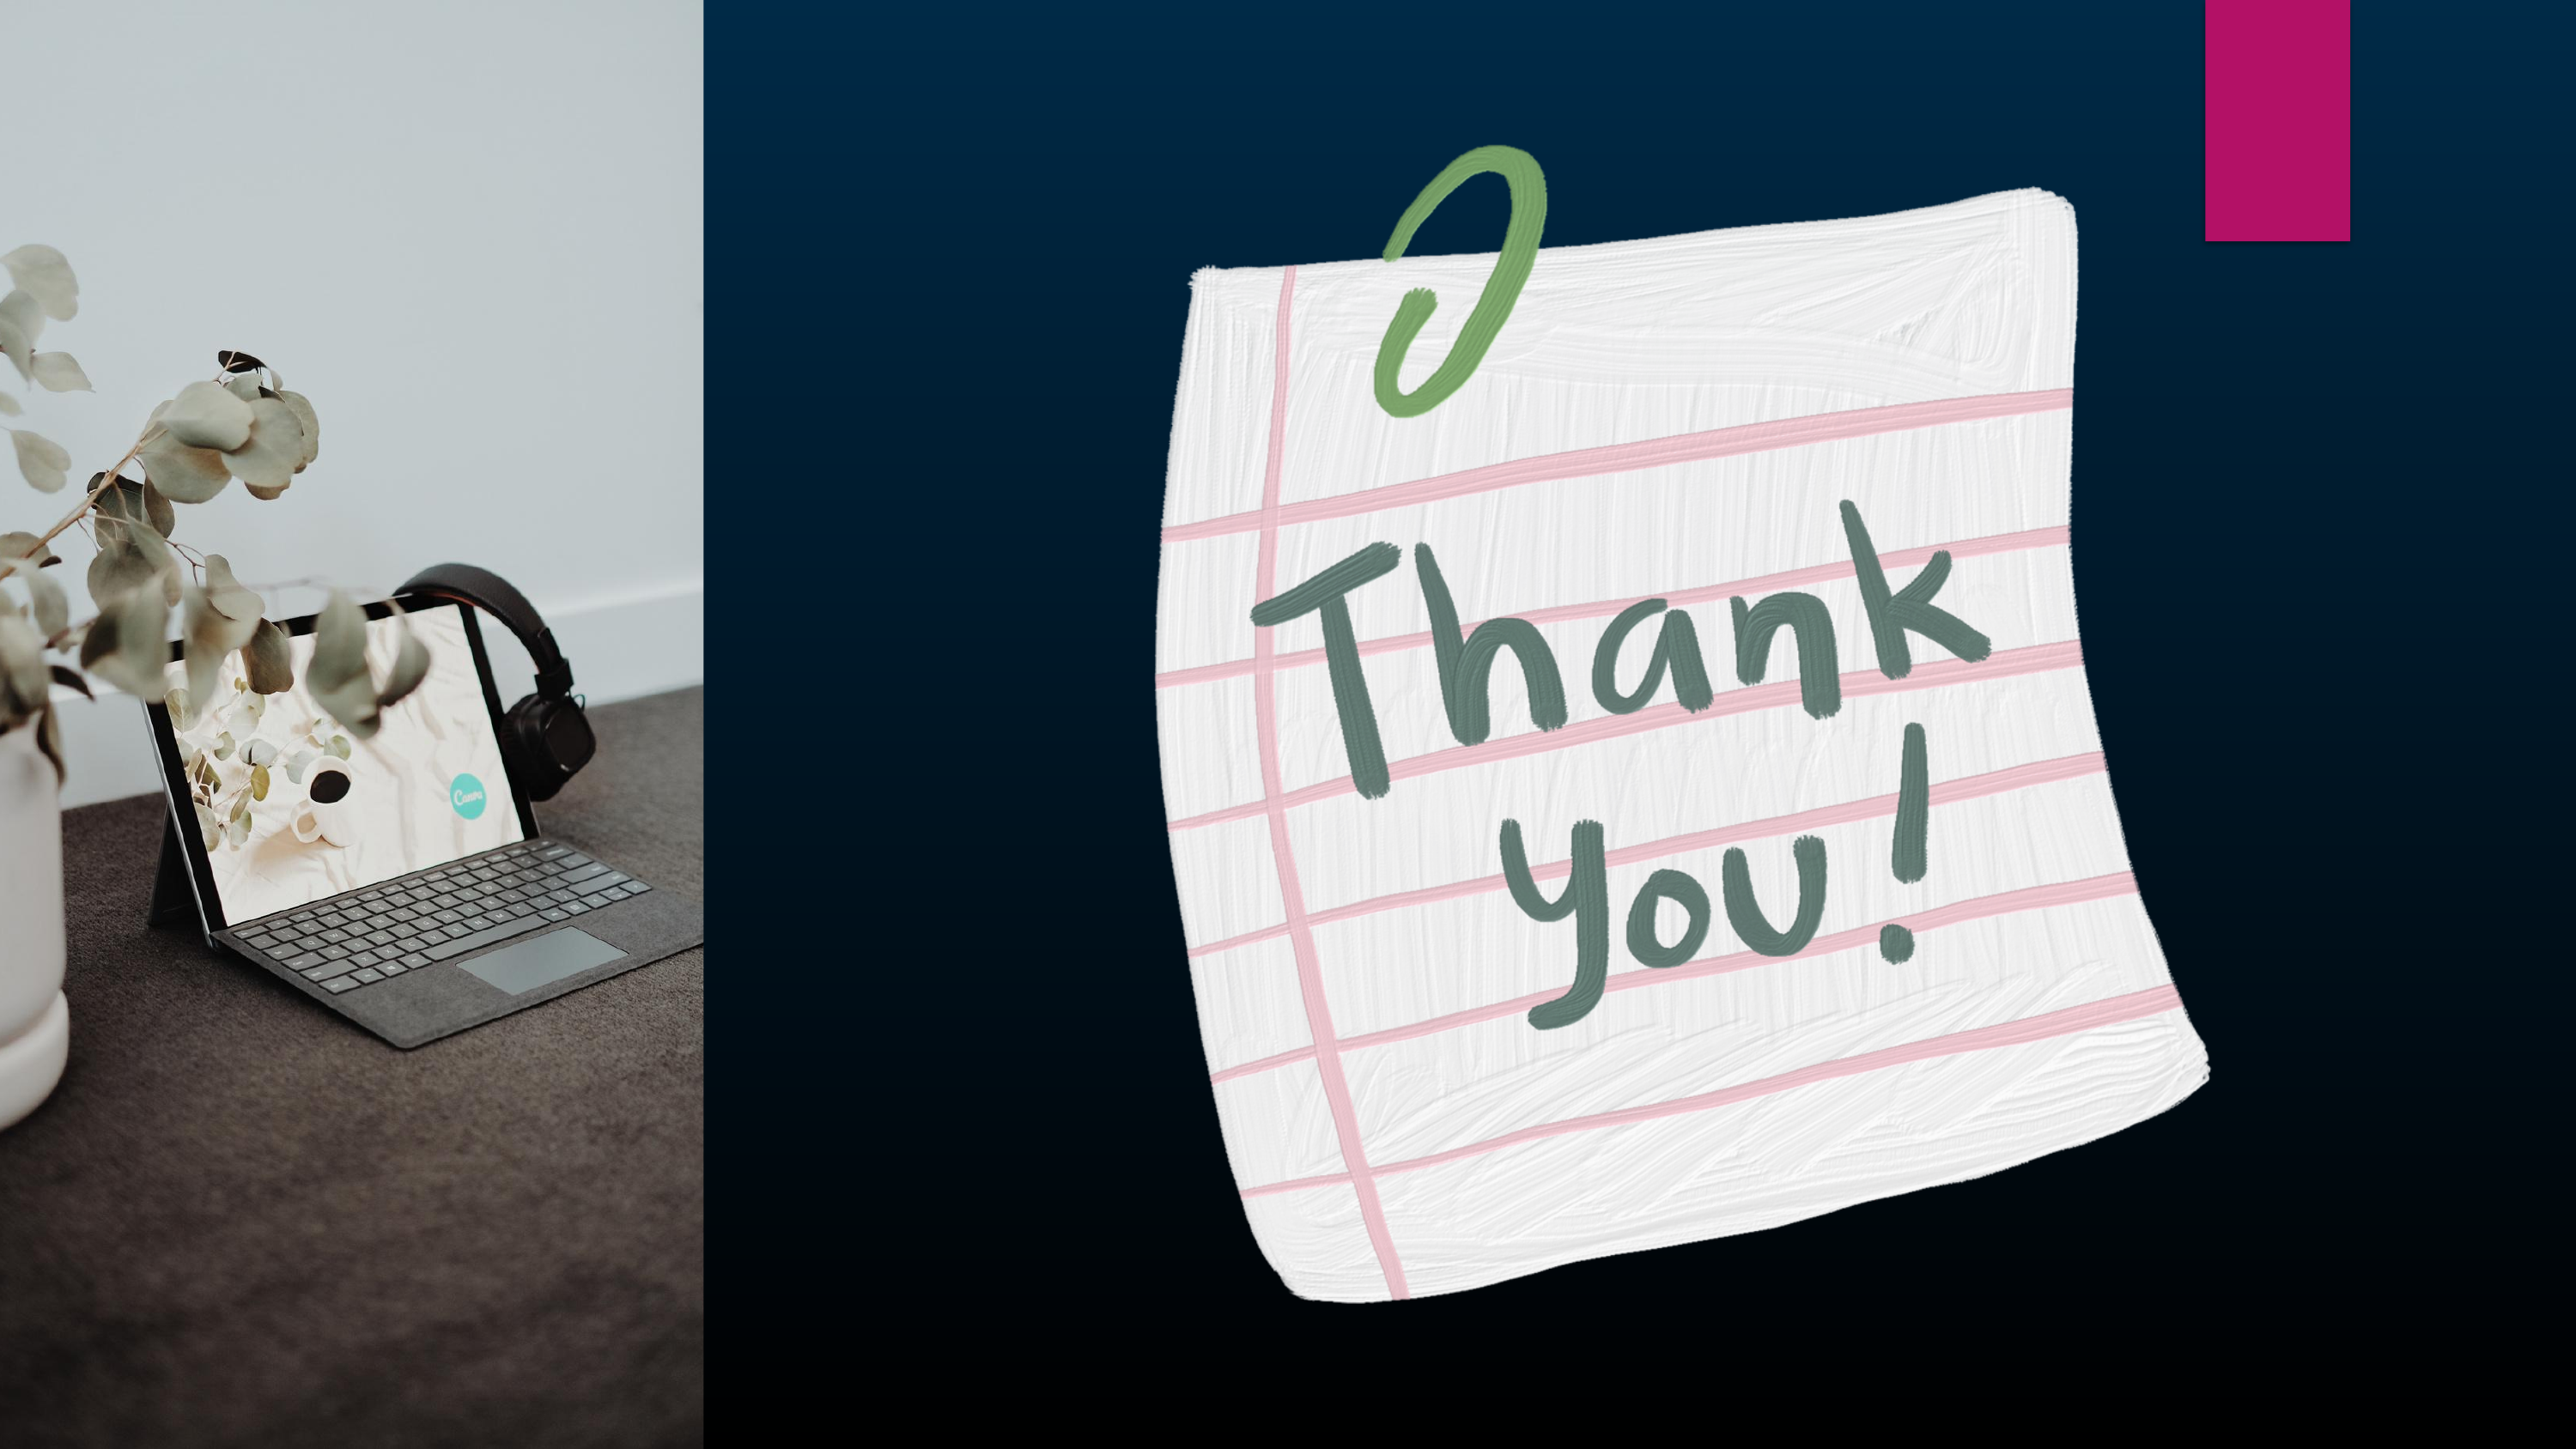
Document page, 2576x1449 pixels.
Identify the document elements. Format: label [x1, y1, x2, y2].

text_box [1154, 144, 2213, 1304]
text_box [0, 0, 704, 1449]
